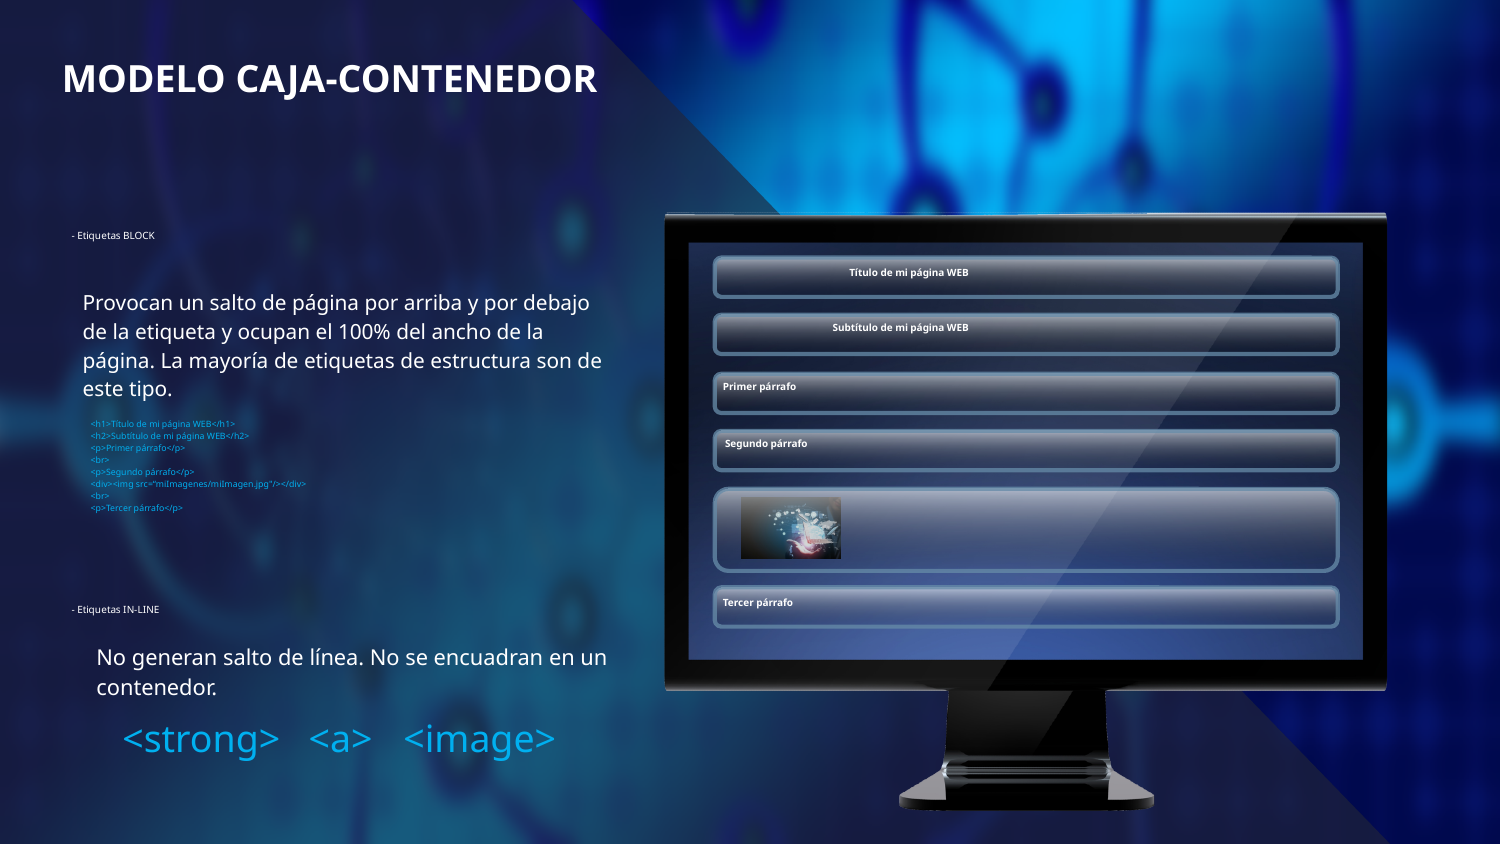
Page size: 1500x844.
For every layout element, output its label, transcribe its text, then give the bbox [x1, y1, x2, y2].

text_box Provocan un salto de página por arriba y por debajo de la etiqueta y ocupan el 100% del ancho de la página. La mayoría de etiquetas de estructura son de este tipo. [67, 271, 632, 406]
text_box <h1>Título de mi página WEB</h1> <h2>Subtítulo de mi página WEB</h2> <p>Primer párrafo</p> <br> <p>Segundo párrafo</p> <div><img src=“miImagenes/miImagen.jpg"/></div> <br> <p>Tercer párrafo</p> [75, 402, 619, 586]
picture [574, 0, 1500, 844]
text_box <a> [293, 693, 388, 787]
text_box - Etiquetas BLOCK [46, 212, 420, 274]
text_box - Etiquetas IN-LINE [46, 587, 420, 649]
title MODELO CAJA-CONTENEDOR [46, 11, 632, 115]
text_box No generan salto de línea. No se encuadran en un contenedor. [81, 624, 645, 759]
text_box <strong> [107, 693, 293, 787]
text_box <image> [388, 693, 586, 787]
